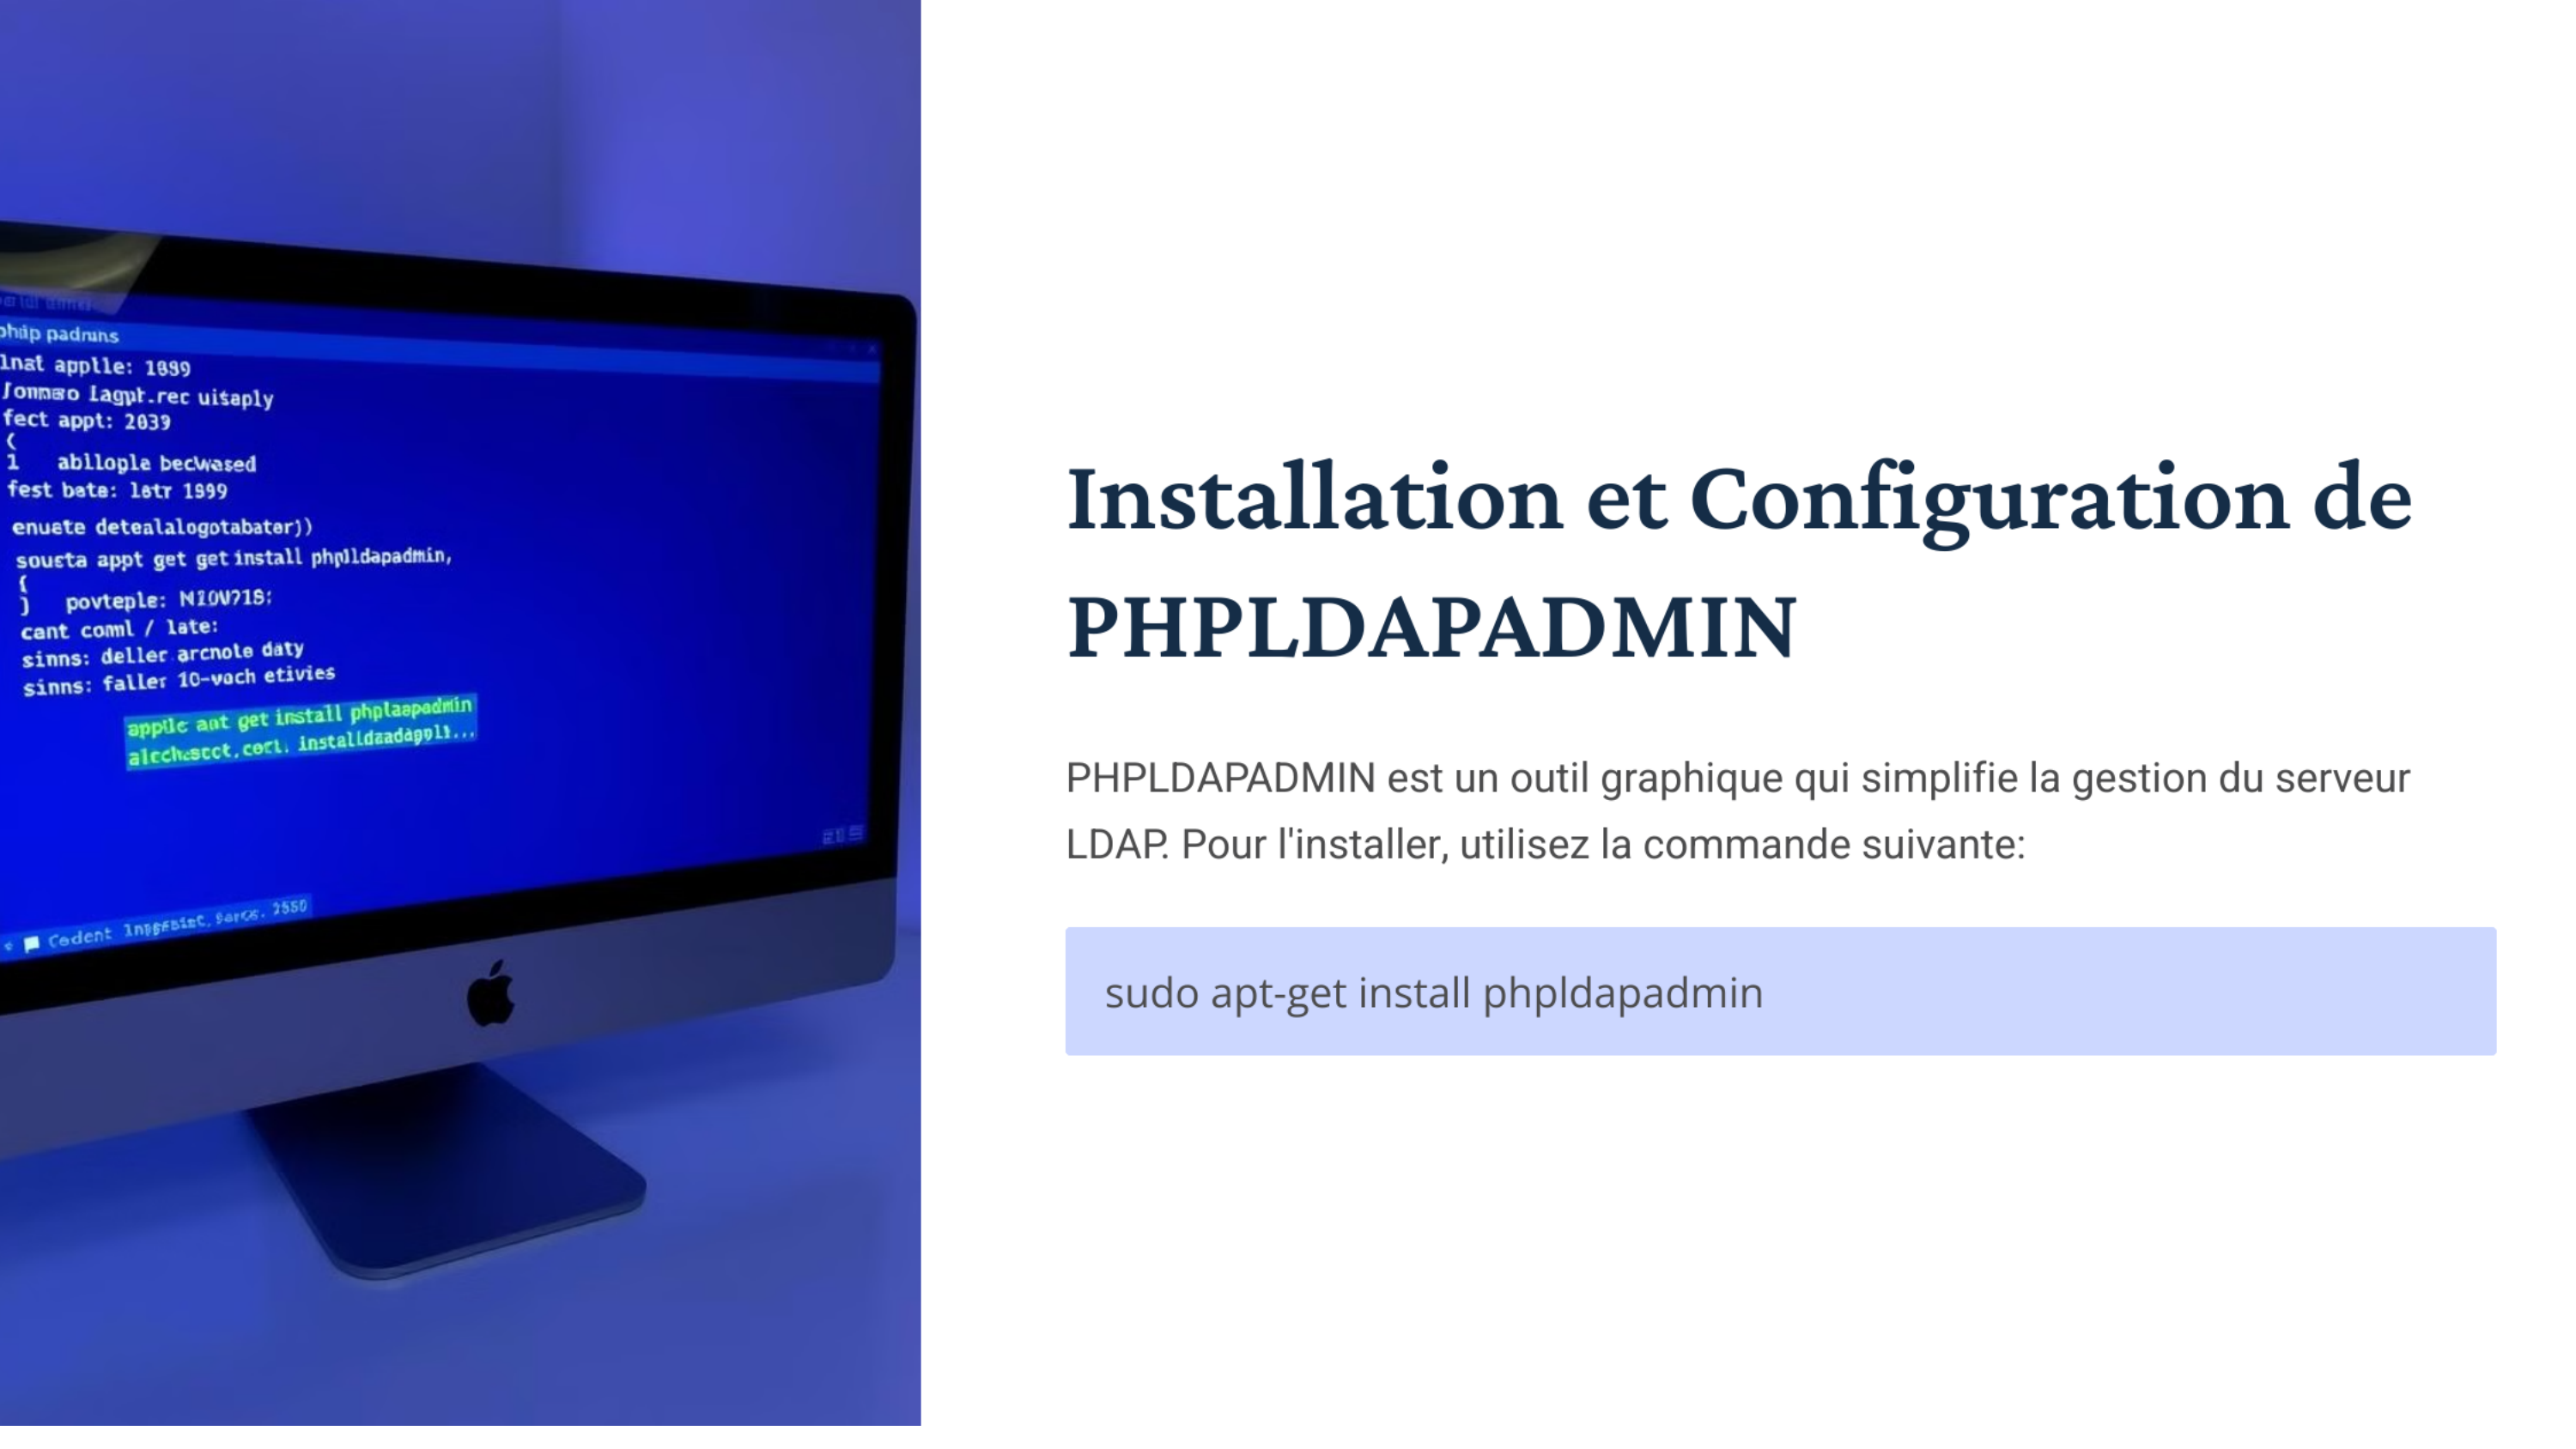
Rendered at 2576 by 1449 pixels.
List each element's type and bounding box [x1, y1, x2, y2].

text_box [0, 0, 2555, 1426]
